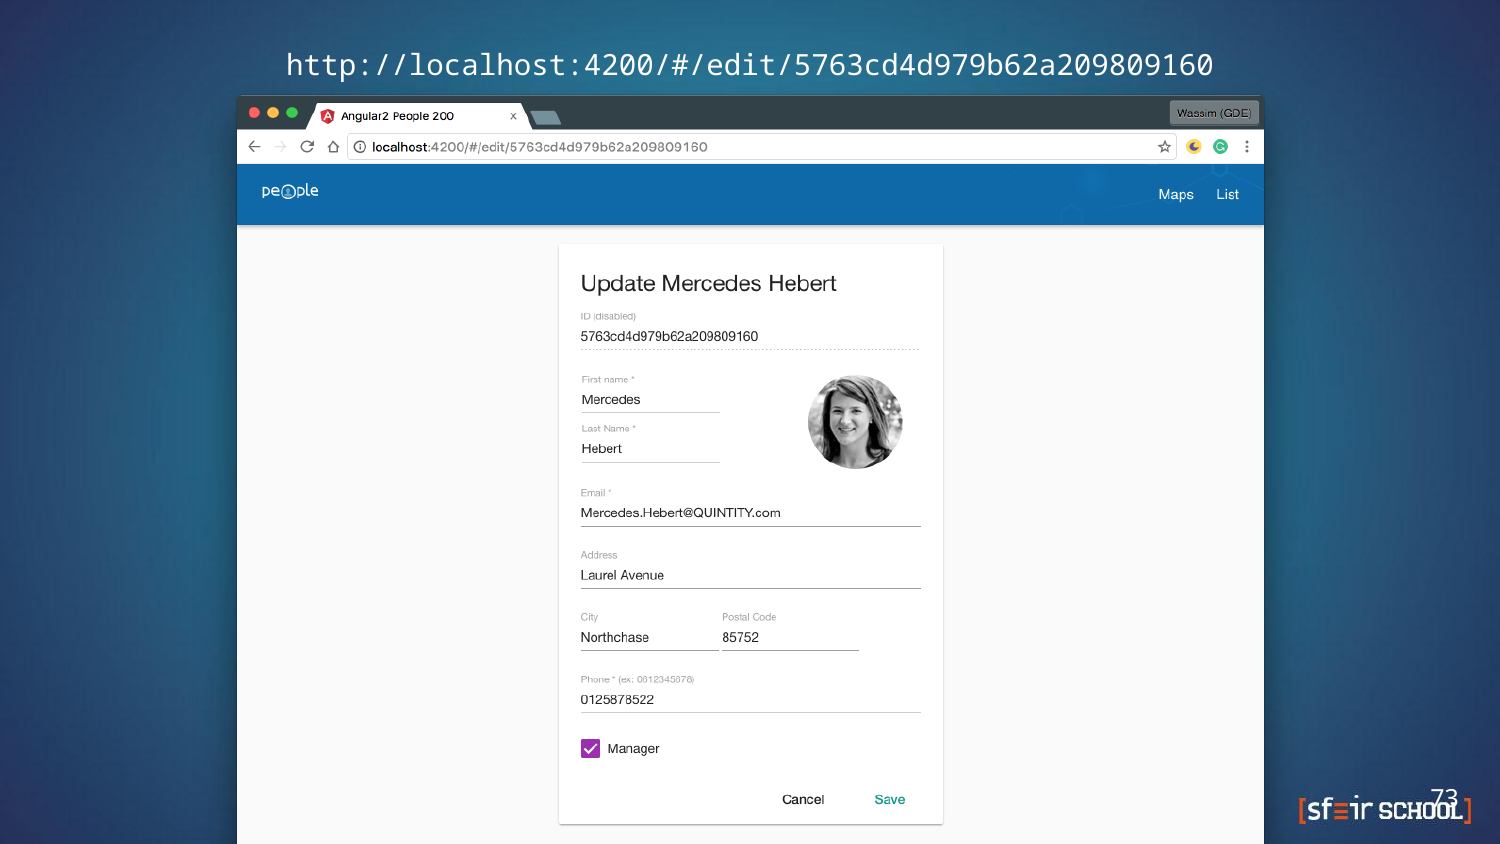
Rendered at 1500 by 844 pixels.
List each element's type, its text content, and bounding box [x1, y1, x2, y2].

text_box http://localhost:4200/#/edit/5763cd4d979b62a209809160 [25, 25, 1475, 96]
slide_number ‹#› [1383, 767, 1474, 832]
picture [0, 0, 1500, 844]
